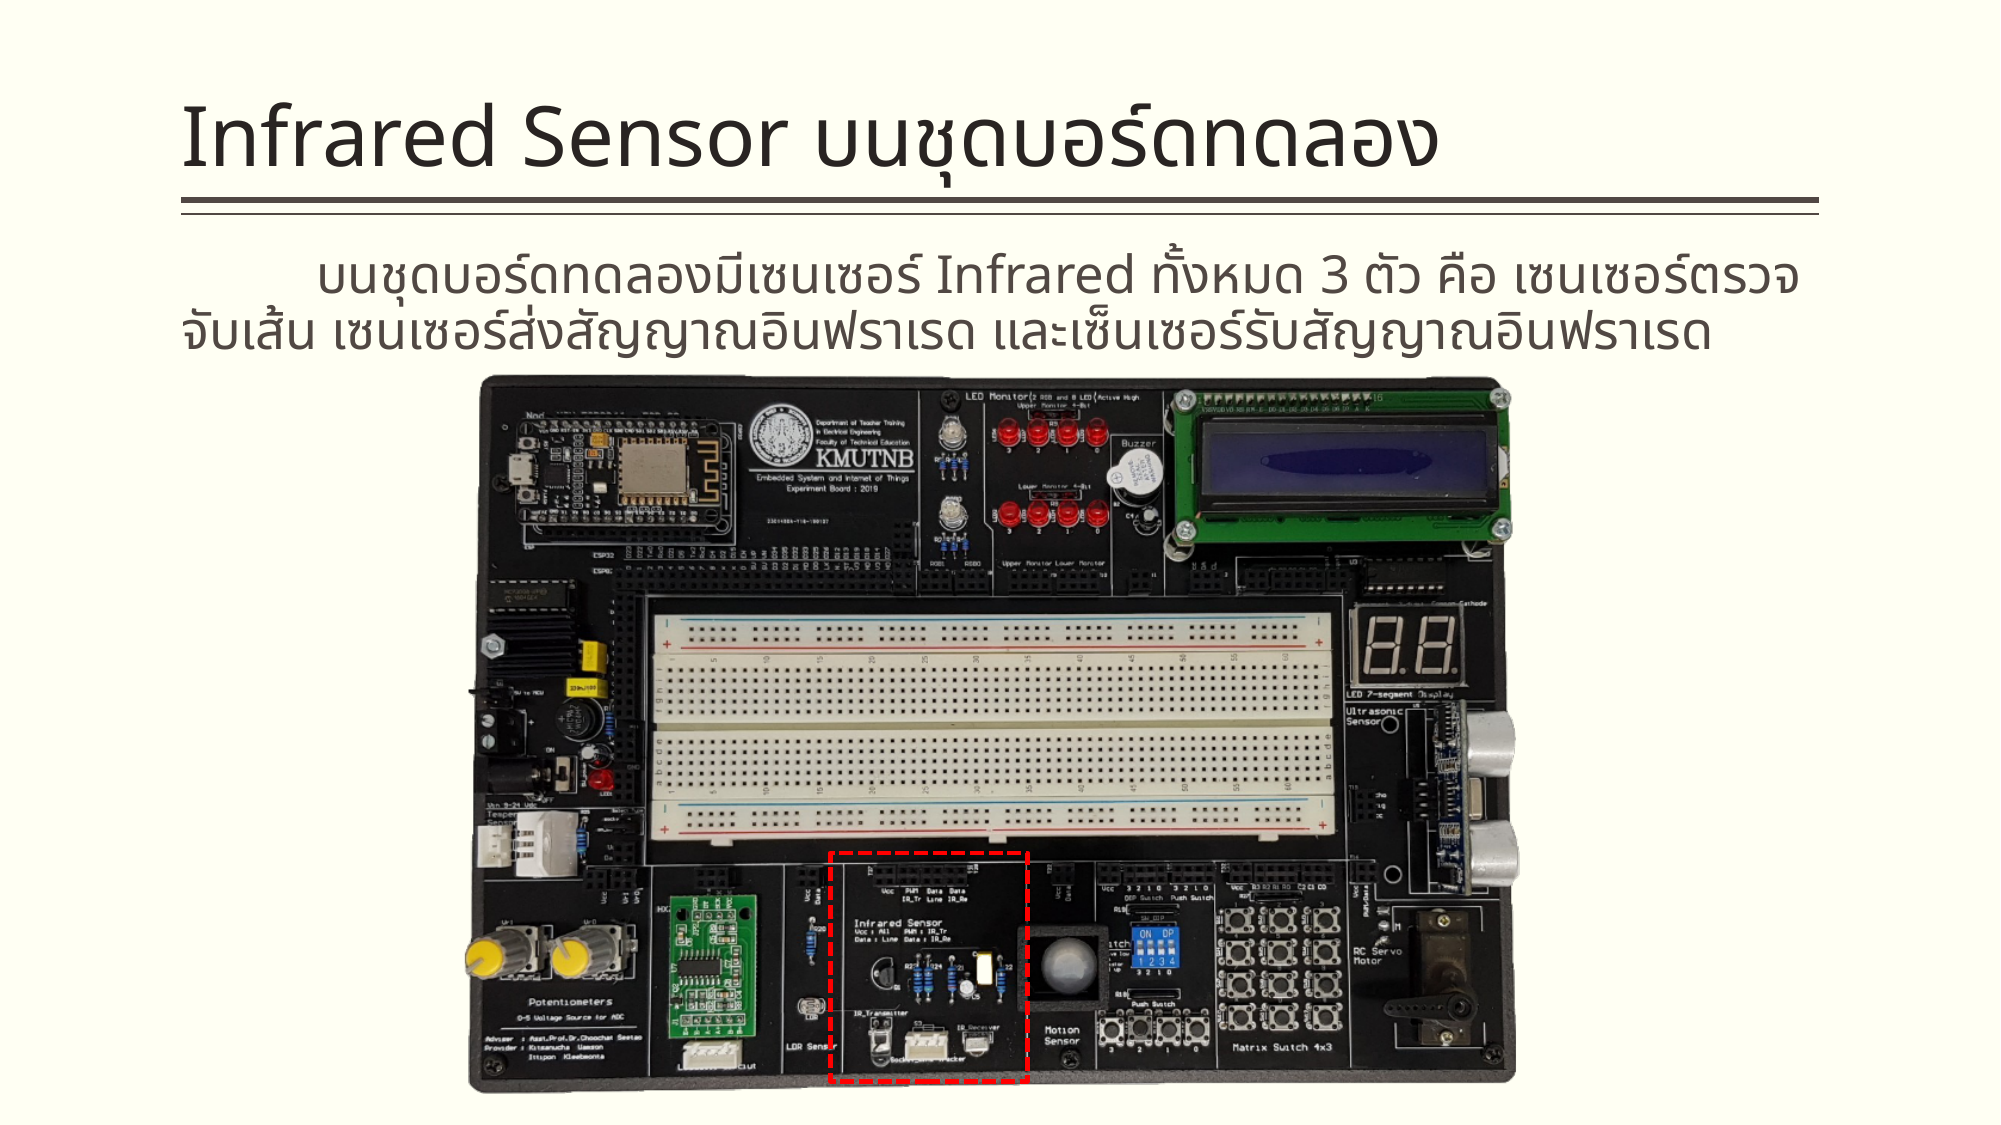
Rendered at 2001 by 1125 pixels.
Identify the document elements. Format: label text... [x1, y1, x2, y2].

picture [446, 357, 1554, 1119]
list บนชุดบอร์ดทดลองมีเซนเซอร์ Infrared ทั้งหมด 3 ตัว คือ เซนเซอร์ตรวจจับเส้น เซนเซอร์ส่งสัญญาณอินฟราเรด และเซ็นเซอร์รับสัญญาณอินฟราเรด [181, 240, 1819, 421]
title Infrared Sensor บนชุดบอร์ดทดลอง [181, 12, 1819, 193]
